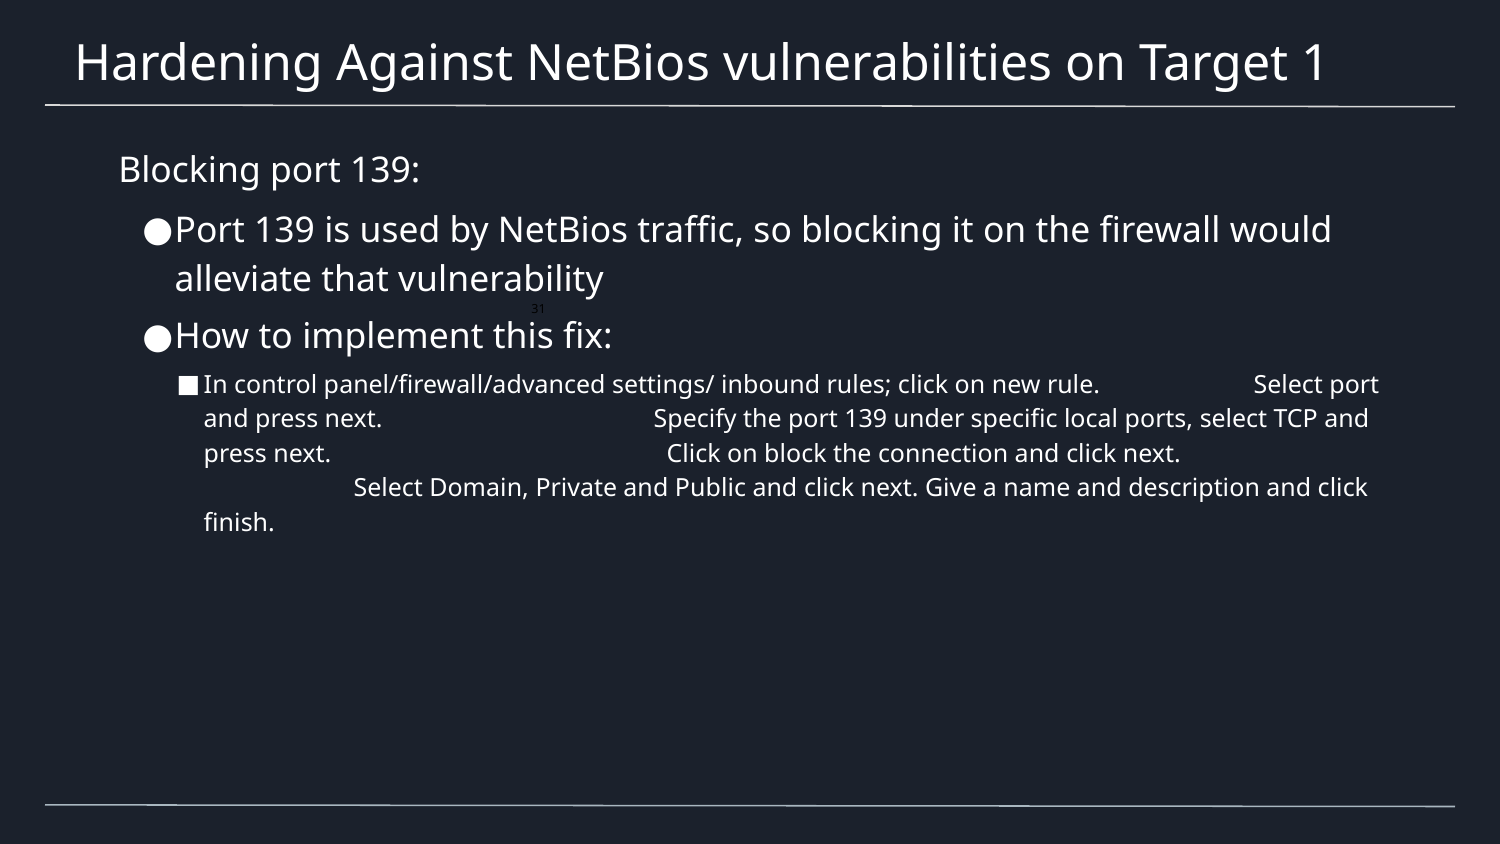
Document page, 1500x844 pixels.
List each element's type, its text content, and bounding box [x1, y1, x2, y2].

list Blocking port 139: Port 139 is used by NetBios traffic, so blocking it on the firewall would alleviate that vulnerability How to implement this fix: In control panel/firewall/advanced settings/ inbound rules; click on new rule. Select port and press next. Specify the port 139 under specific local ports, select TCP and press next. Click on block the connection and click next. Select Domain, Private and Public and click next. Give a name and description and click finish. [43, 141, 1455, 749]
title Hardening Against NetBios vulnerabilities on Target 1 [0, 0, 1467, 101]
